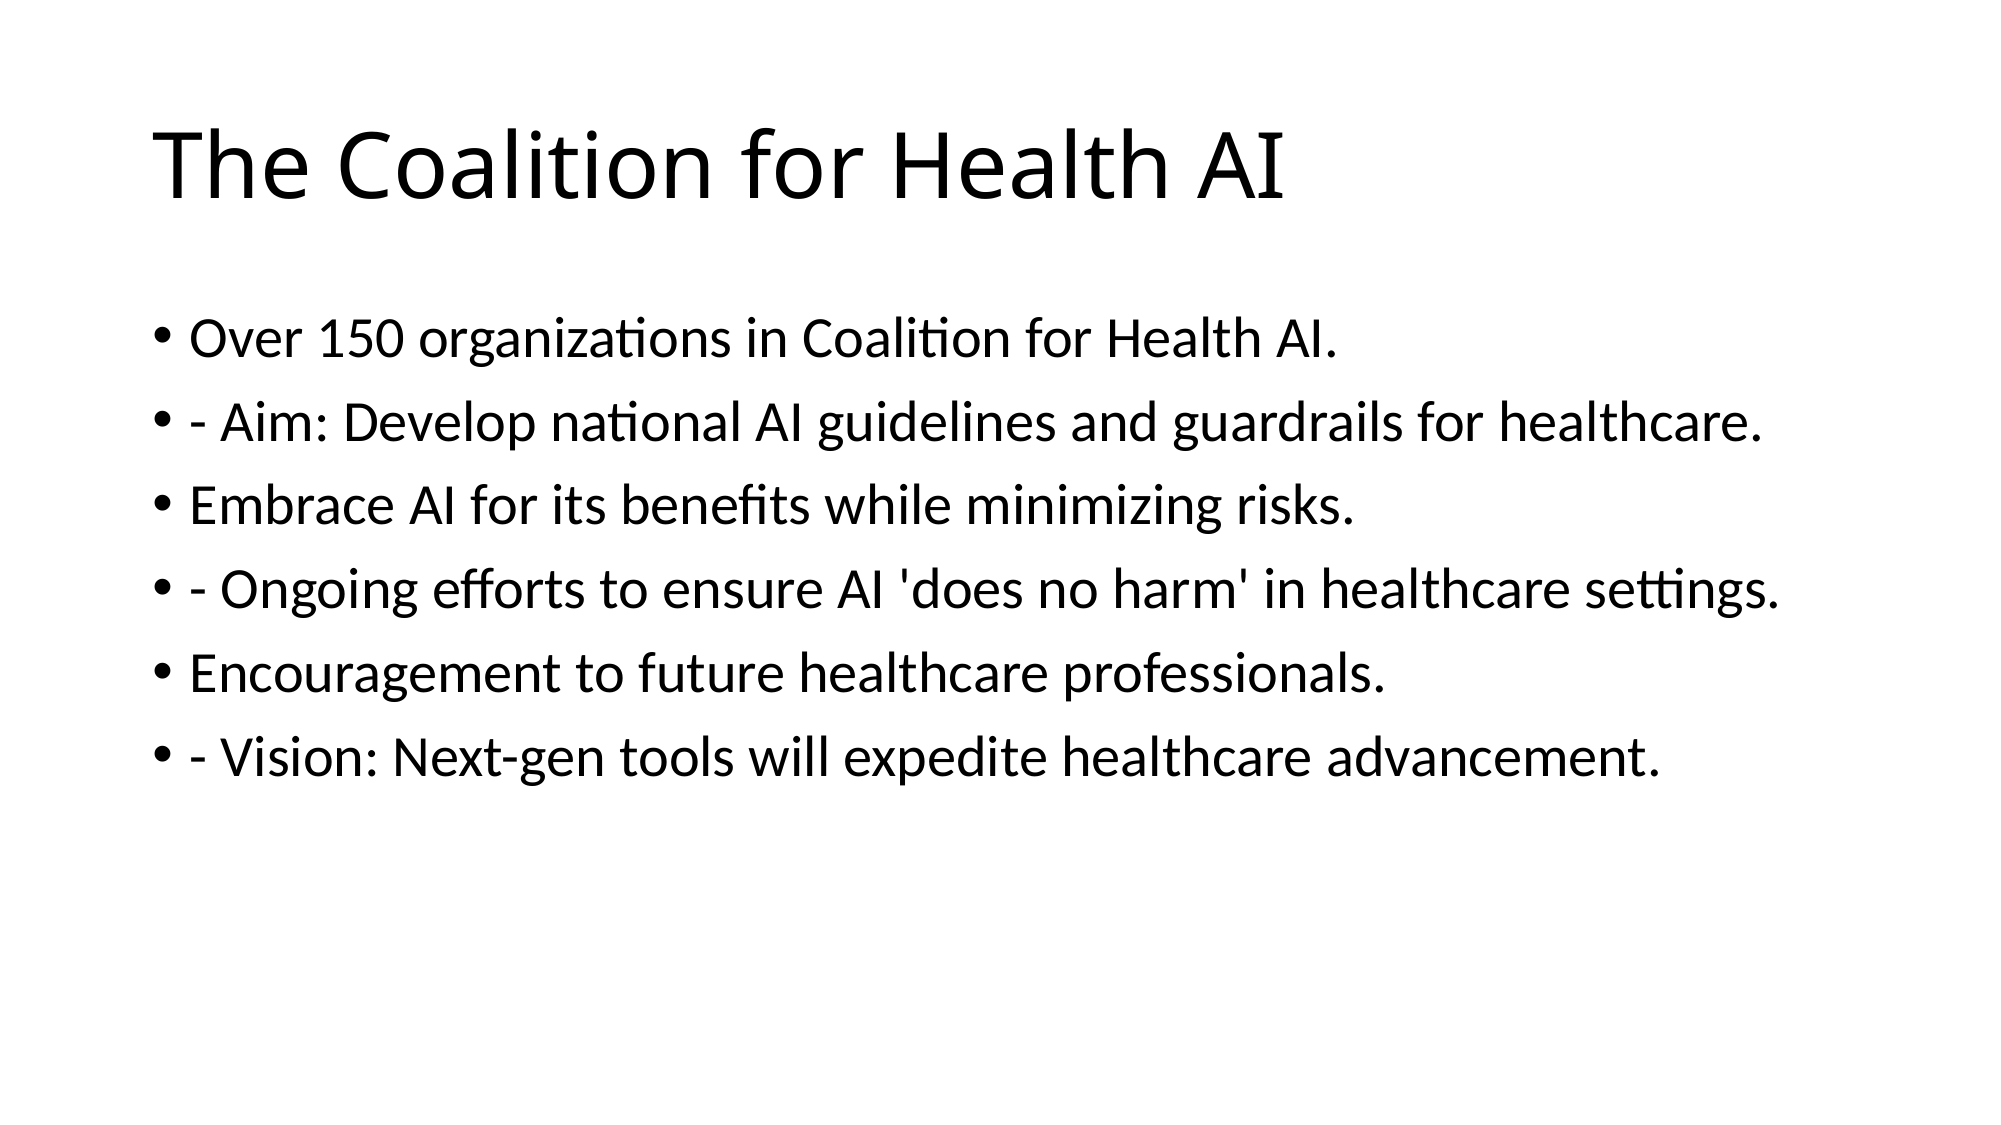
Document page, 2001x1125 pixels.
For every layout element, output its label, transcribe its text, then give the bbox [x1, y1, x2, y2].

title The Coalition for Health AI [137, 59, 1863, 278]
list Over 150 organizations in Coalition for Health AI. - Aim: Develop national AI guidelines and guardrails for healthcare. Embrace AI for its benefits while minimizing risks. - Ongoing efforts to ensure AI 'does no harm' in healthcare settings. Encouragement to future healthcare professionals. - Vision: Next-gen tools will expedite healthcare advancement. [137, 299, 1863, 1014]
